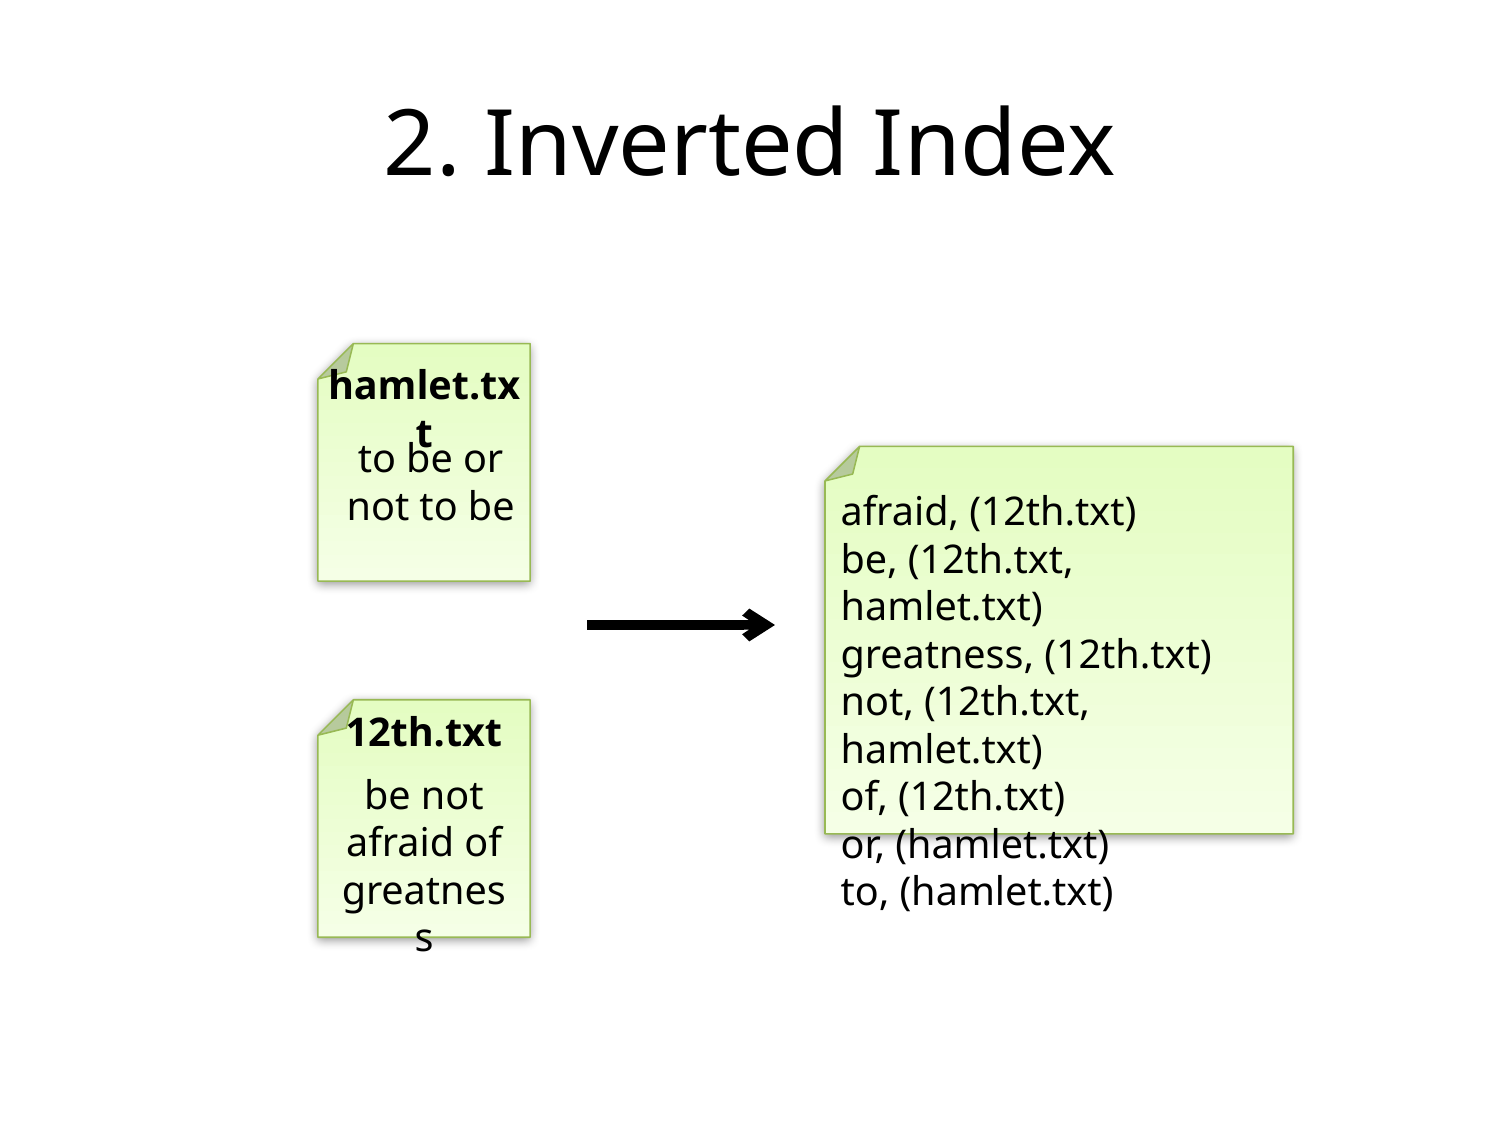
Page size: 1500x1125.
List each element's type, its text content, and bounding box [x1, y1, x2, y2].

text_box 12th.txt [317, 699, 531, 762]
text_box [317, 463, 531, 582]
text_box afraid, (12th.txt) be, (12th.txt, hamlet.txt) greatness, (12th.txt) not, (12th.txt, hamlet.txt) of, (12th.txt) or, (hamlet.txt) to, (hamlet.txt) [825, 478, 1297, 921]
text_box hamlet.txt [311, 352, 537, 463]
text_box [828, 446, 1294, 478]
text_box be not afraid of greatness [317, 762, 531, 967]
text_box [345, 343, 531, 352]
title 2. Inverted Index [75, 45, 1425, 233]
text_box to be or not to be [331, 463, 531, 536]
